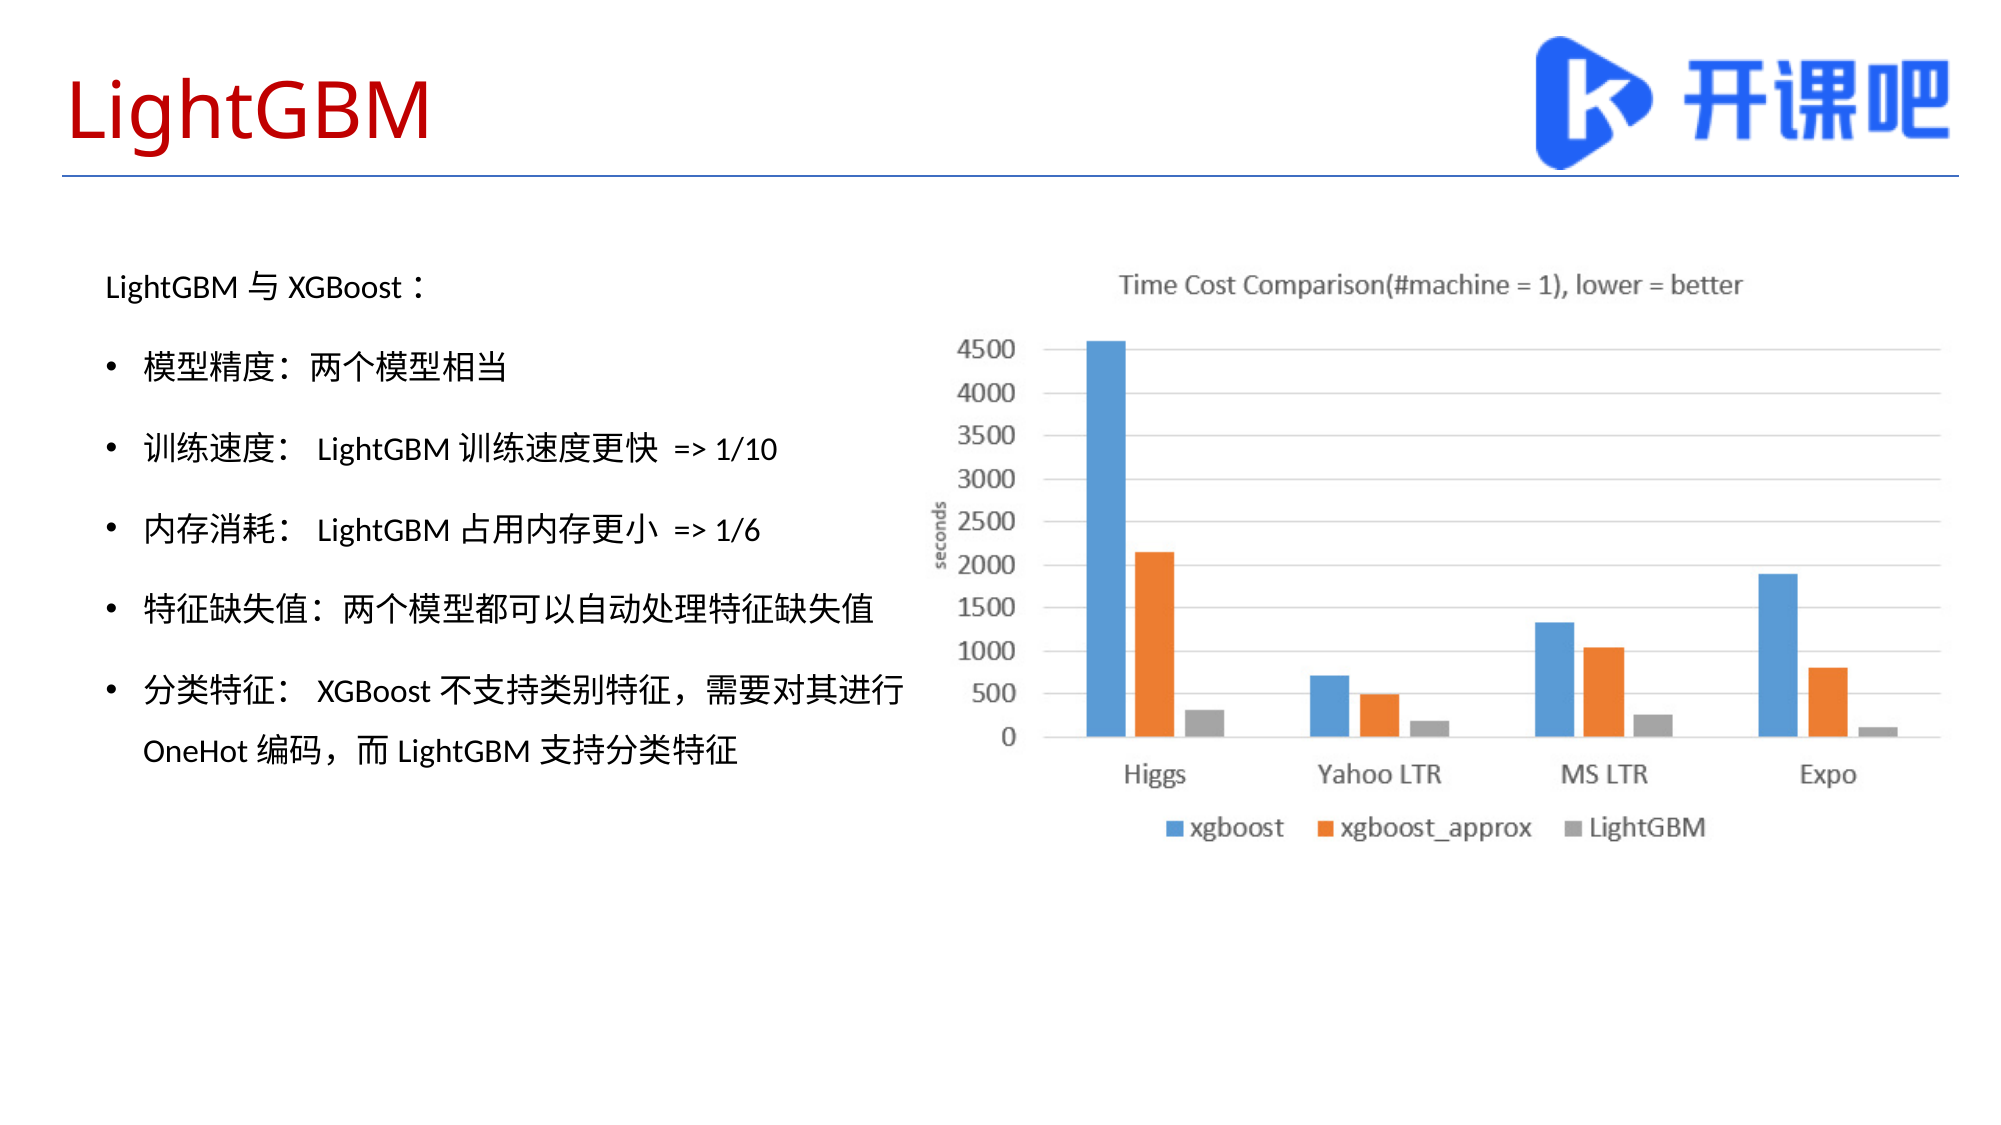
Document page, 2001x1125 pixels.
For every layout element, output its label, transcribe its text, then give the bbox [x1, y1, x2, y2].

picture [914, 259, 1963, 866]
text_box LightGBM与XGBoost： 模型精度：两个模型相当 训练速度：LightGBM训练速度更快 => 1/10 内存消耗：LightGBM占用内存更小 => 1/6 特征缺失值：两个模型都可以自动处理特征缺失值 分类特征：XGBoost不支持类别特征，需要对其进行OneHot编码，而LightGBM支持分类特征 [98, 238, 948, 929]
title LightGBM [57, 59, 1728, 167]
picture [1534, 36, 1952, 170]
